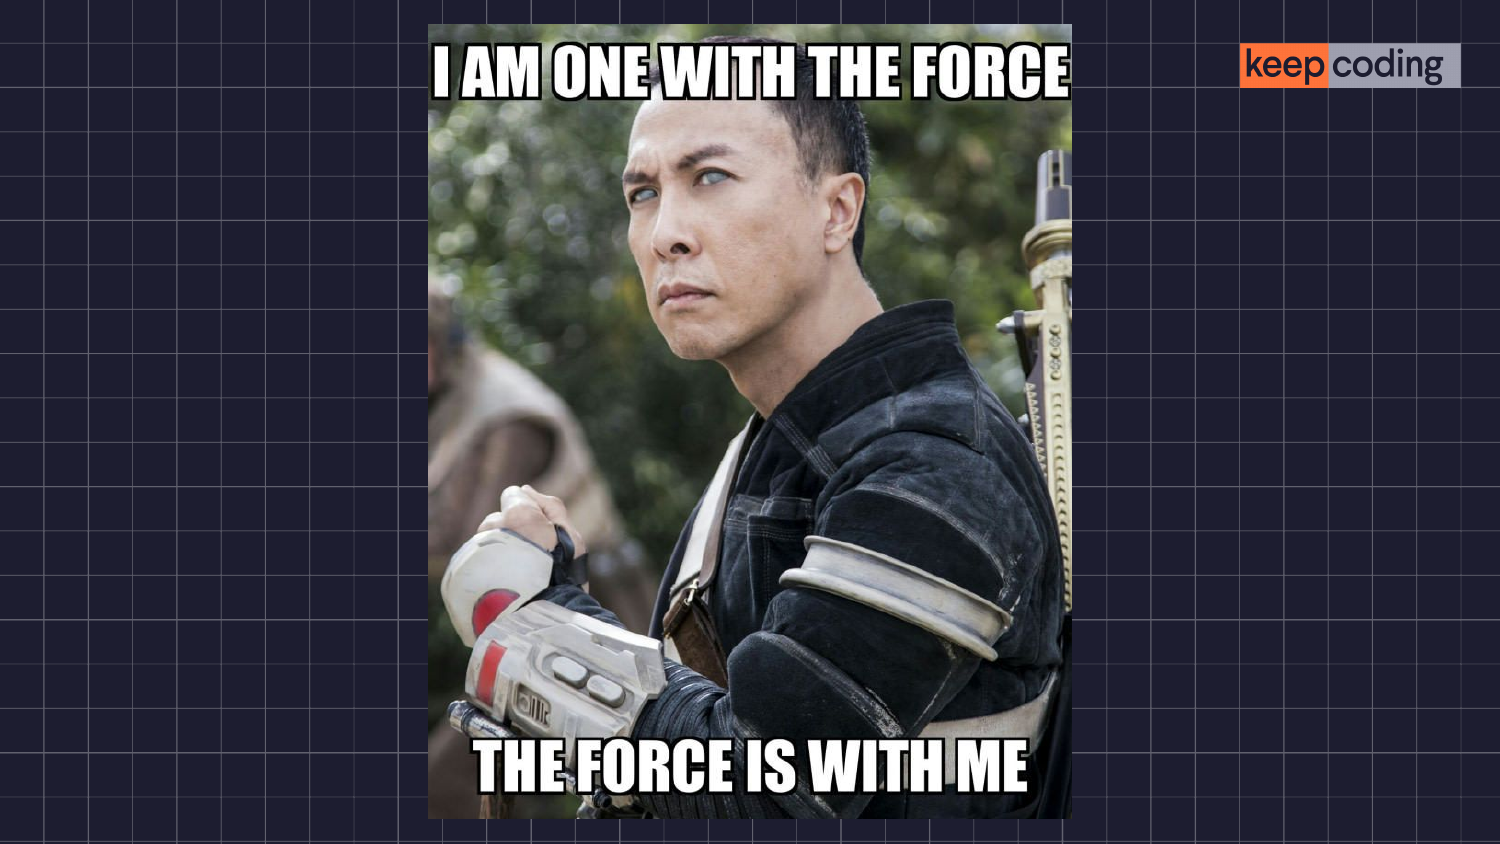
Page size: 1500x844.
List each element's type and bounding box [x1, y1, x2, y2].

picture [1240, 43, 1461, 88]
picture [428, 24, 1072, 819]
